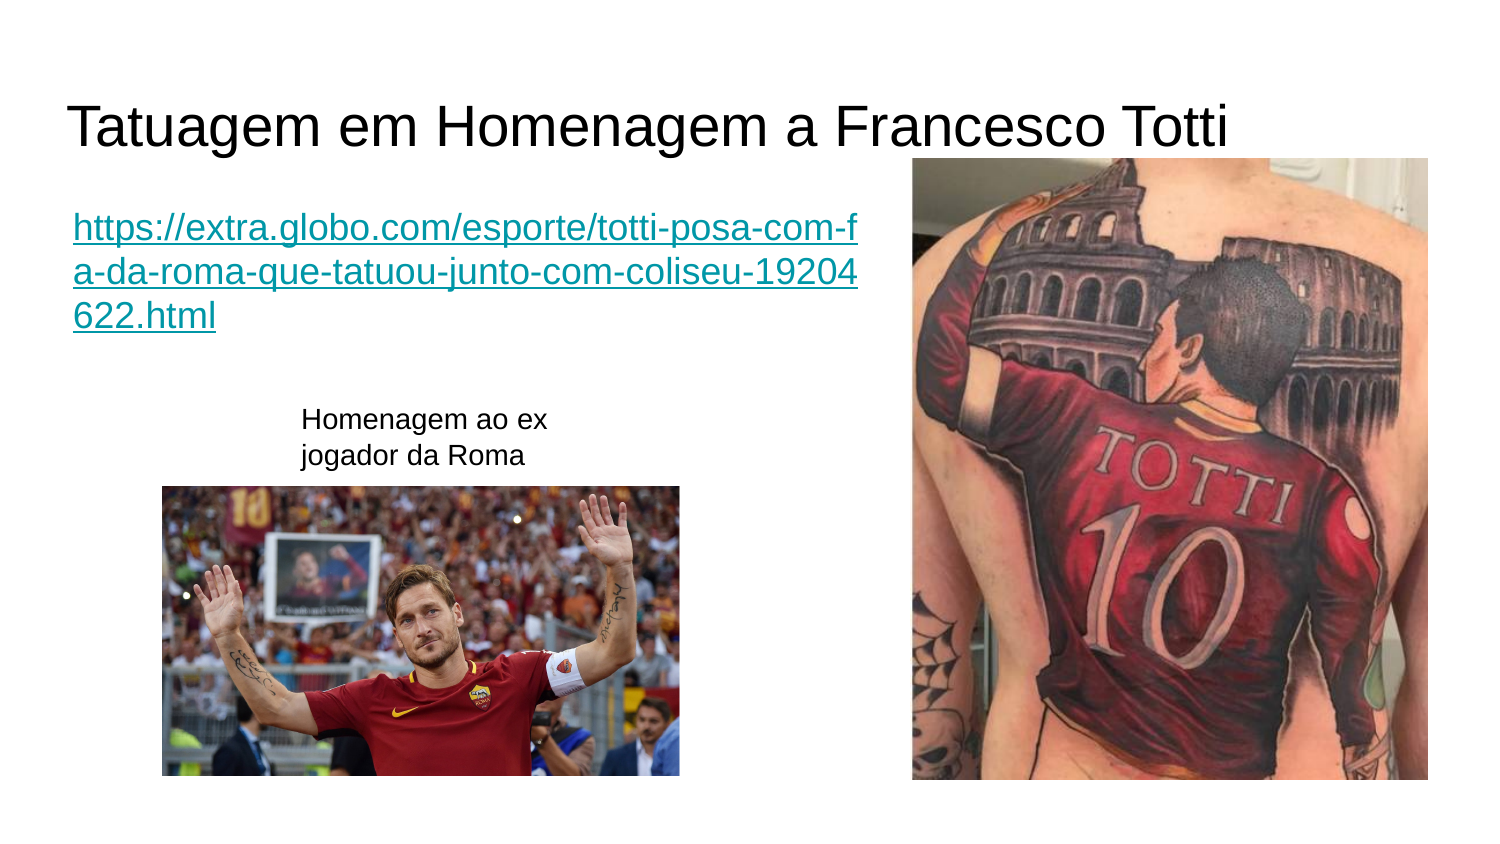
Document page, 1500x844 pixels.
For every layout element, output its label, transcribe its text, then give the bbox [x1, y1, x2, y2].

text_box Homenagem ao ex jogador da Roma [286, 385, 595, 485]
title Tatuagem em Homenagem a Francesco Totti [51, 72, 1449, 167]
picture [162, 486, 680, 776]
list https://extra.globo.com/esporte/totti-posa-com-fa-da-roma-que-tatuou-junto-com-coliseu-19204622.html [57, 181, 875, 742]
picture [910, 158, 1428, 780]
